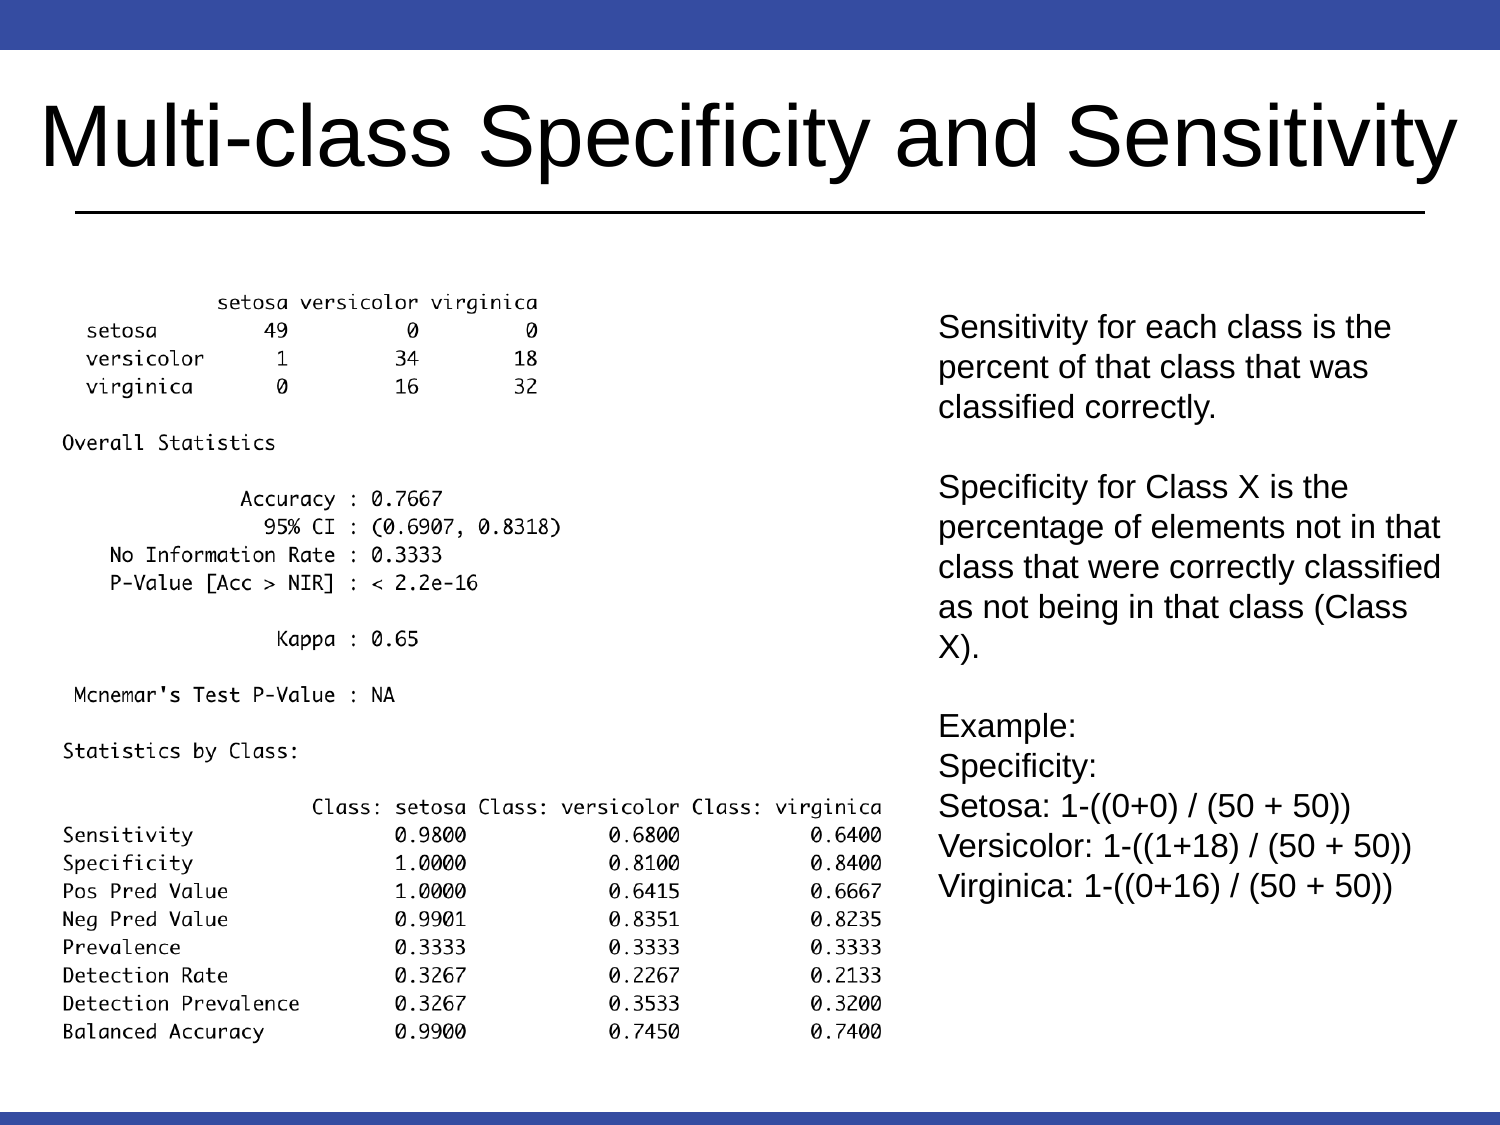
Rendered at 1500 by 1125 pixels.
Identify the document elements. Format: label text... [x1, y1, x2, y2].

text_box Sensitivity for each class is the percent of that class that was classified correctly. Specificity for Class X is the percentage of elements not in that class that were correctly classified as not being in that class (Class X). Example: Specificity: Setosa: 1-((0+0) / (50 + 50)) Versicolor: 1-((1+18) / (50 + 50)) Virginica: 1-((0+16) / (50 + 50)) [923, 297, 1460, 912]
picture [52, 276, 895, 1049]
title Multi-class Specificity and Sensitivity [0, 37, 1500, 225]
